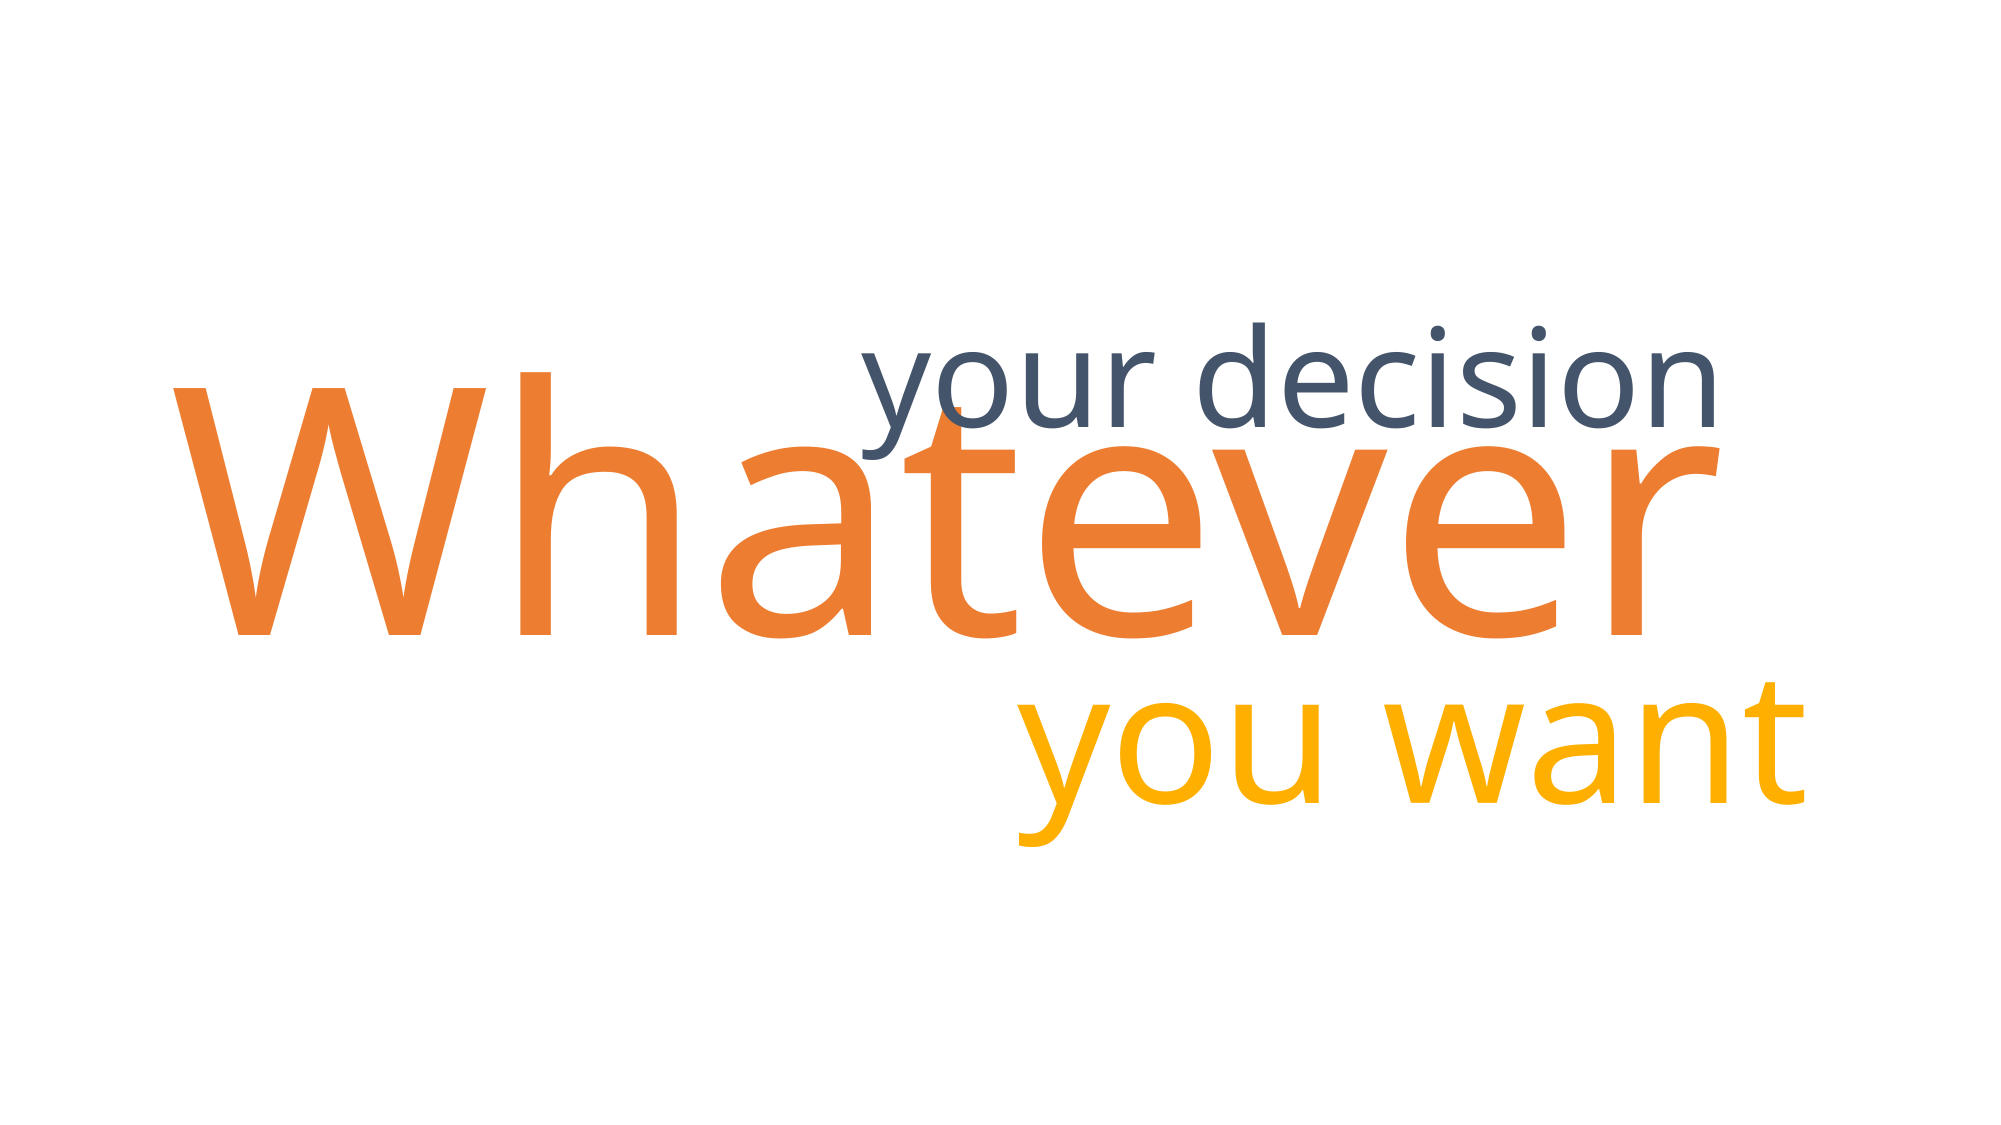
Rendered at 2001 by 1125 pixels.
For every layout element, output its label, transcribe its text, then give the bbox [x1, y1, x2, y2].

text_box you want [1002, 612, 1824, 848]
text_box Whatever [154, 282, 1740, 713]
text_box your decision [847, 282, 1741, 462]
